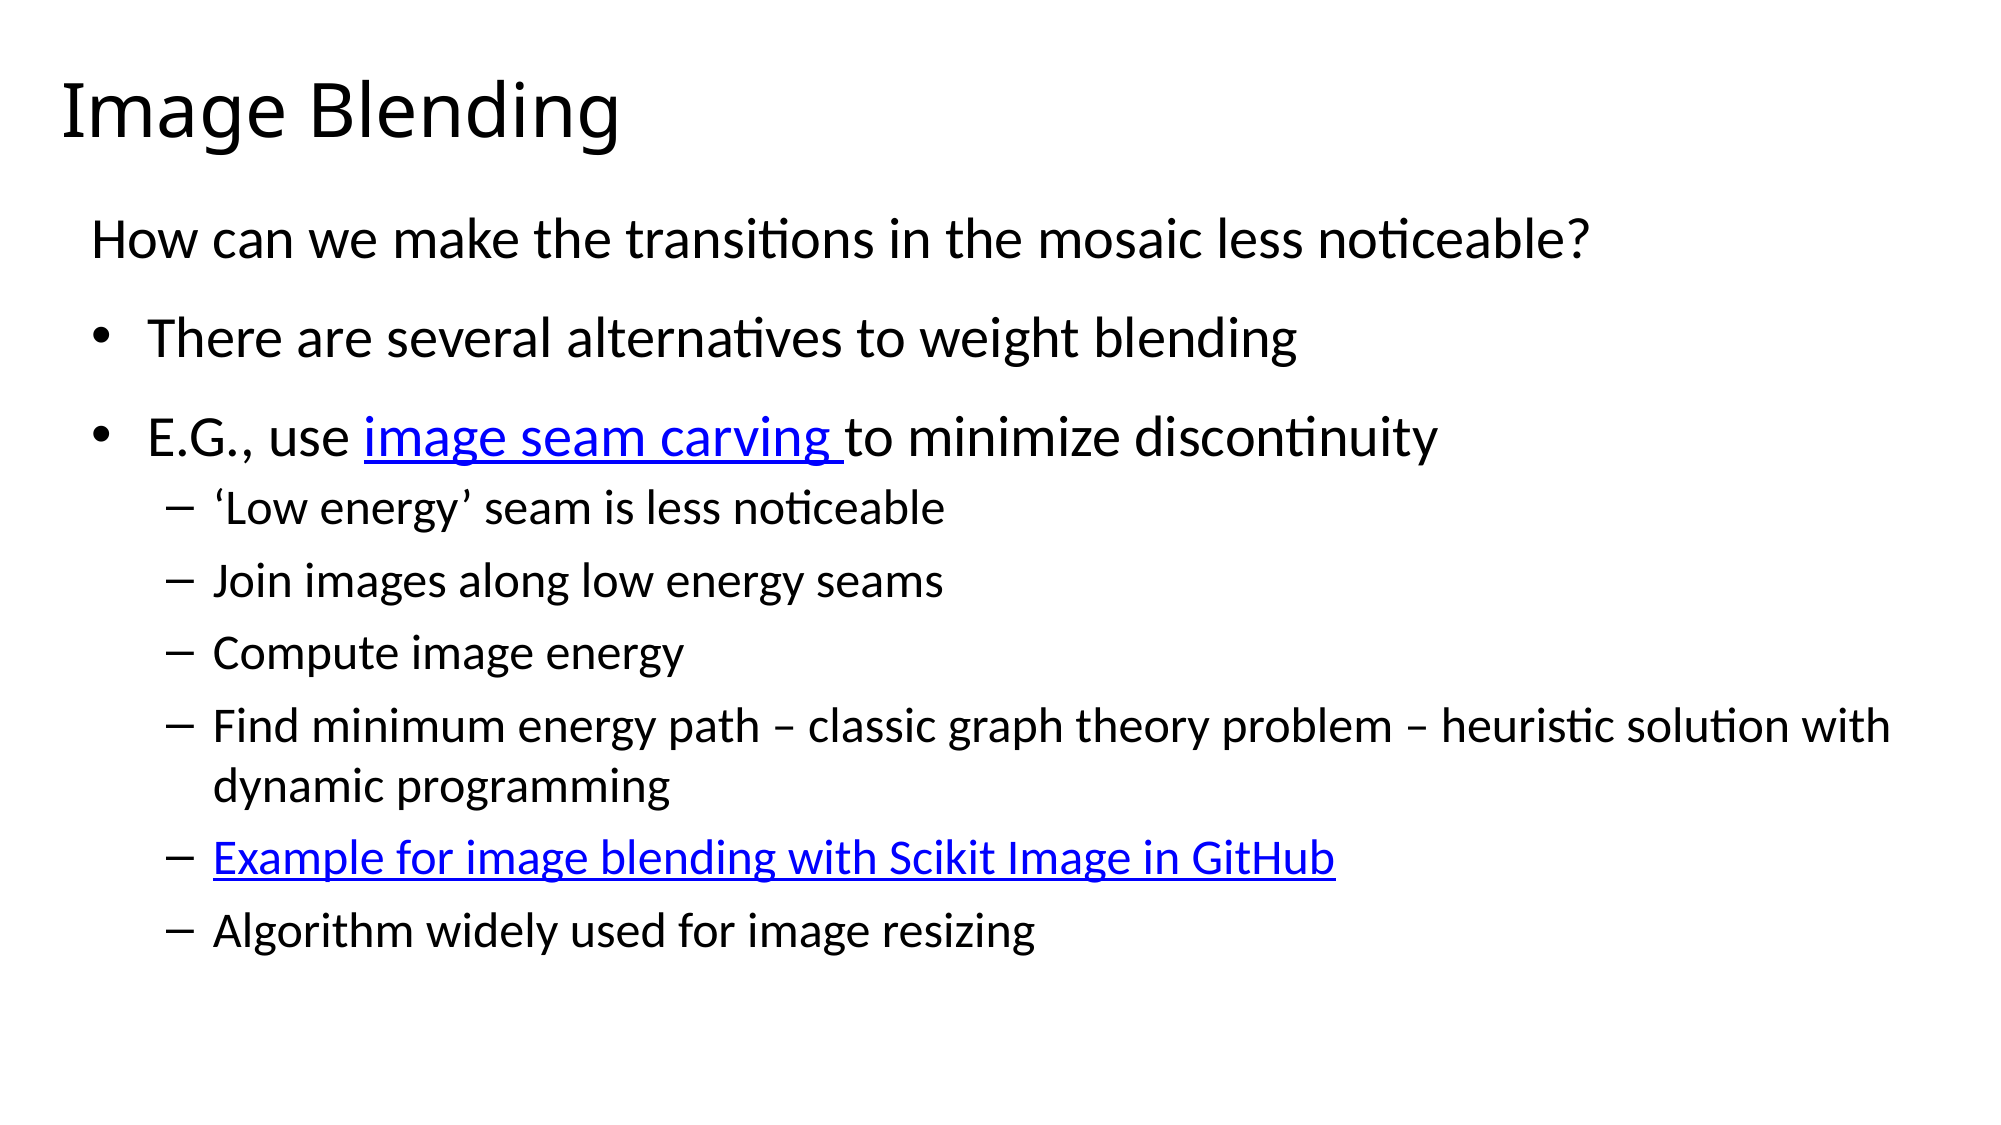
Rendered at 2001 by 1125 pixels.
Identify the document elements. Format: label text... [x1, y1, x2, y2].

title Image Blending [26, 0, 1953, 161]
text_box How can we make the transitions in the mosaic less noticeable? There are several alternatives to weight blending E.G., use image seam carving to minimize discontinuity ‘Low energy’ seam is less noticeable Join images along low energy seams Compute image energy Find minimum energy path – classic graph theory problem – heuristic solution with dynamic programming Example for image blending with Scikit Image in GitHub Algorithm widely used for image resizing [76, 192, 1967, 1110]
